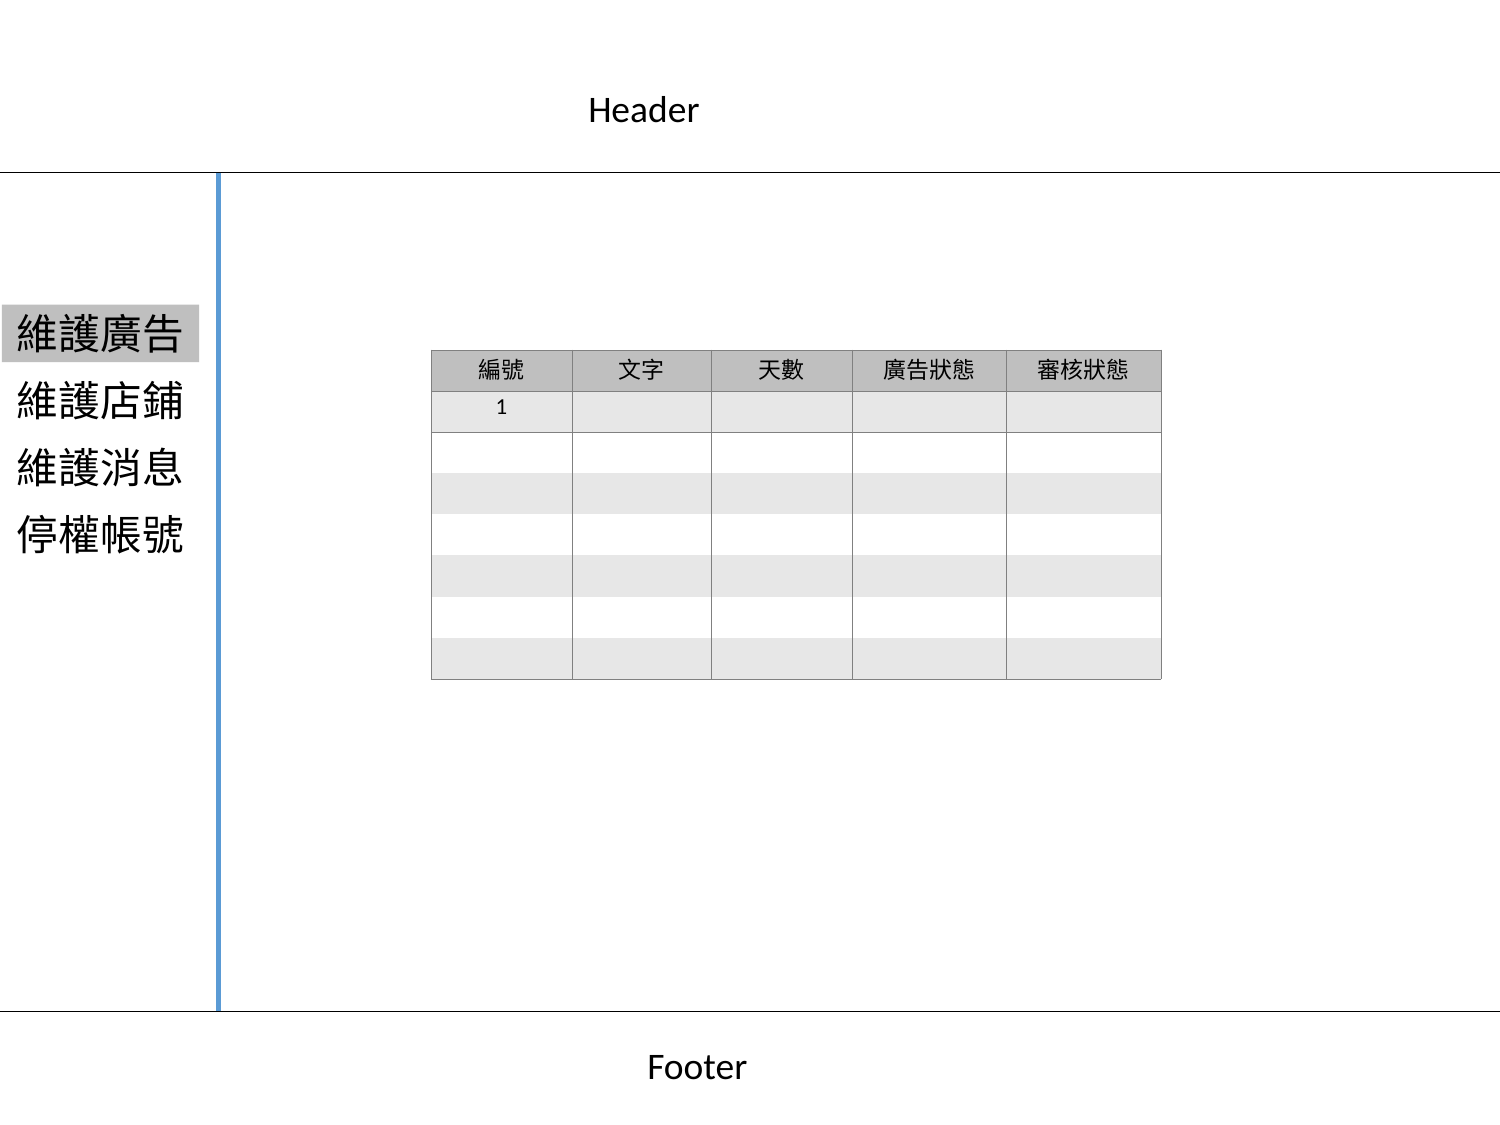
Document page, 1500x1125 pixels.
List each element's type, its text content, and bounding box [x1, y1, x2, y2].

table_cell [432, 473, 572, 514]
table_cell [853, 392, 1006, 432]
table_header 編號 [432, 351, 572, 391]
table_cell [432, 597, 572, 638]
table_cell [853, 473, 1006, 514]
text_box Header [573, 78, 715, 138]
text_box Footer [632, 1034, 763, 1095]
table_cell [853, 433, 1006, 473]
table_cell [853, 514, 1006, 555]
table_header 天數 [712, 351, 852, 391]
table_cell [712, 638, 852, 679]
table_header 廣告狀態 [853, 351, 1006, 391]
table_cell [432, 433, 572, 473]
text_box 維護消息 [1, 438, 200, 496]
table_cell [1007, 597, 1161, 638]
table_cell [712, 514, 852, 555]
table_cell [712, 473, 852, 514]
table_cell [1007, 514, 1161, 555]
table_cell [853, 638, 1006, 679]
table_cell [432, 638, 572, 679]
table_cell [573, 514, 711, 555]
table_cell 1 [432, 392, 572, 432]
table_cell [573, 555, 711, 597]
table_cell [1007, 392, 1161, 432]
table_cell [1007, 433, 1161, 473]
table_cell [853, 597, 1006, 638]
table_cell [432, 514, 572, 555]
table_cell [712, 597, 852, 638]
table_cell [573, 638, 711, 679]
table_header 文字 [573, 351, 711, 391]
table_cell [712, 433, 852, 473]
table_cell [1007, 638, 1161, 679]
text_box 維護店鋪 [1, 371, 200, 429]
table_cell [712, 555, 852, 597]
table_cell [1007, 473, 1161, 514]
table_cell [573, 433, 711, 473]
table_cell [573, 392, 711, 432]
text_box 維護廣告 [1, 304, 200, 363]
table_cell [712, 392, 852, 432]
table_cell [432, 555, 572, 597]
table_cell [573, 597, 711, 638]
table_cell [1007, 555, 1161, 597]
table_header 審核狀態 [1007, 351, 1161, 391]
table_cell [573, 473, 711, 514]
table_cell [853, 555, 1006, 597]
text_box 停權帳號 [1, 505, 200, 563]
